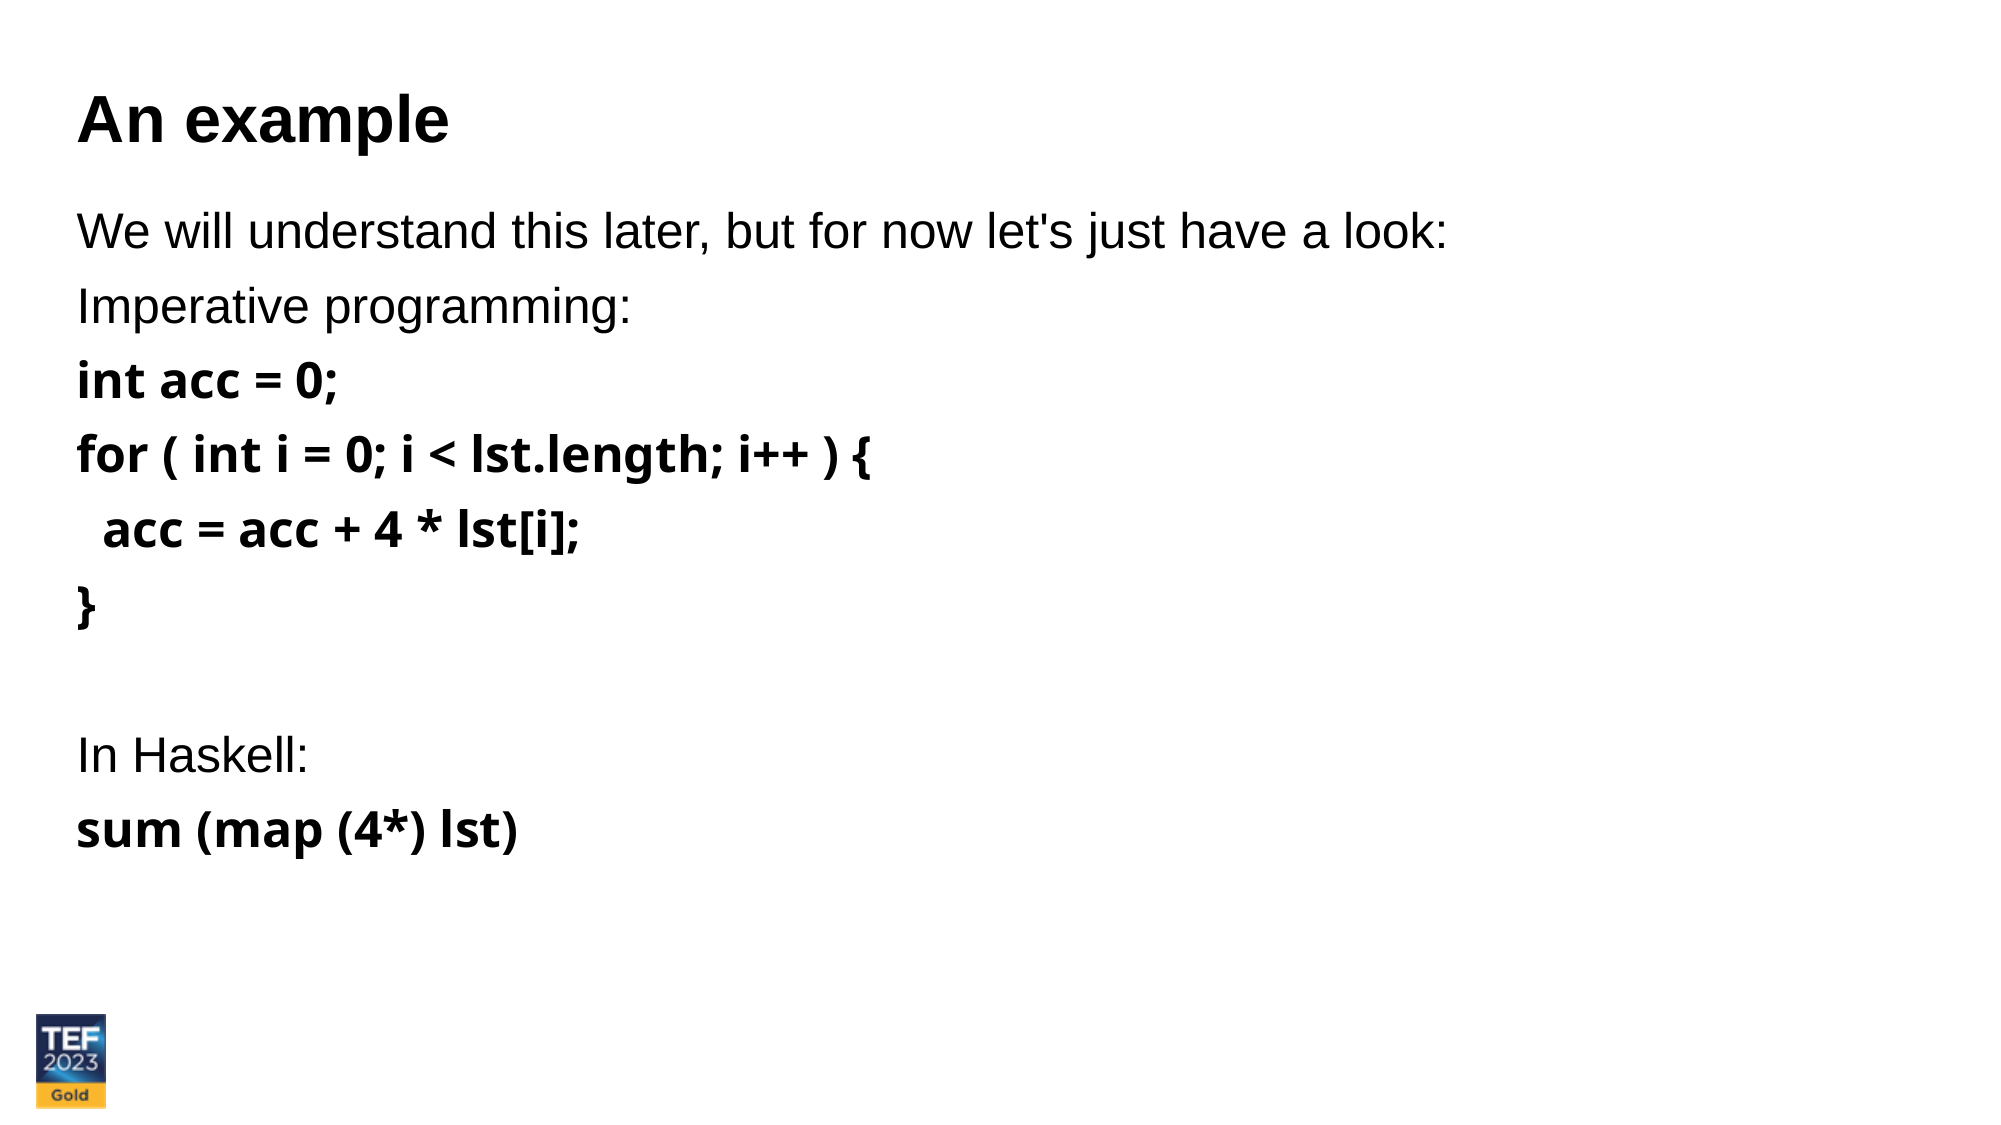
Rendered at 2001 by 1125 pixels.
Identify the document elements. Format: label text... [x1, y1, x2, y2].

text_box We will understand this later, but for now let's just have a look: Imperative programming: int acc = 0; for ( int i = 0; i < lst.length; i++ ) { acc = acc + 4 * lst[i]; } In Haskell: sum (map (4*) lst) [61, 197, 1984, 962]
title An example [61, 62, 1783, 165]
picture [36, 1014, 106, 1109]
